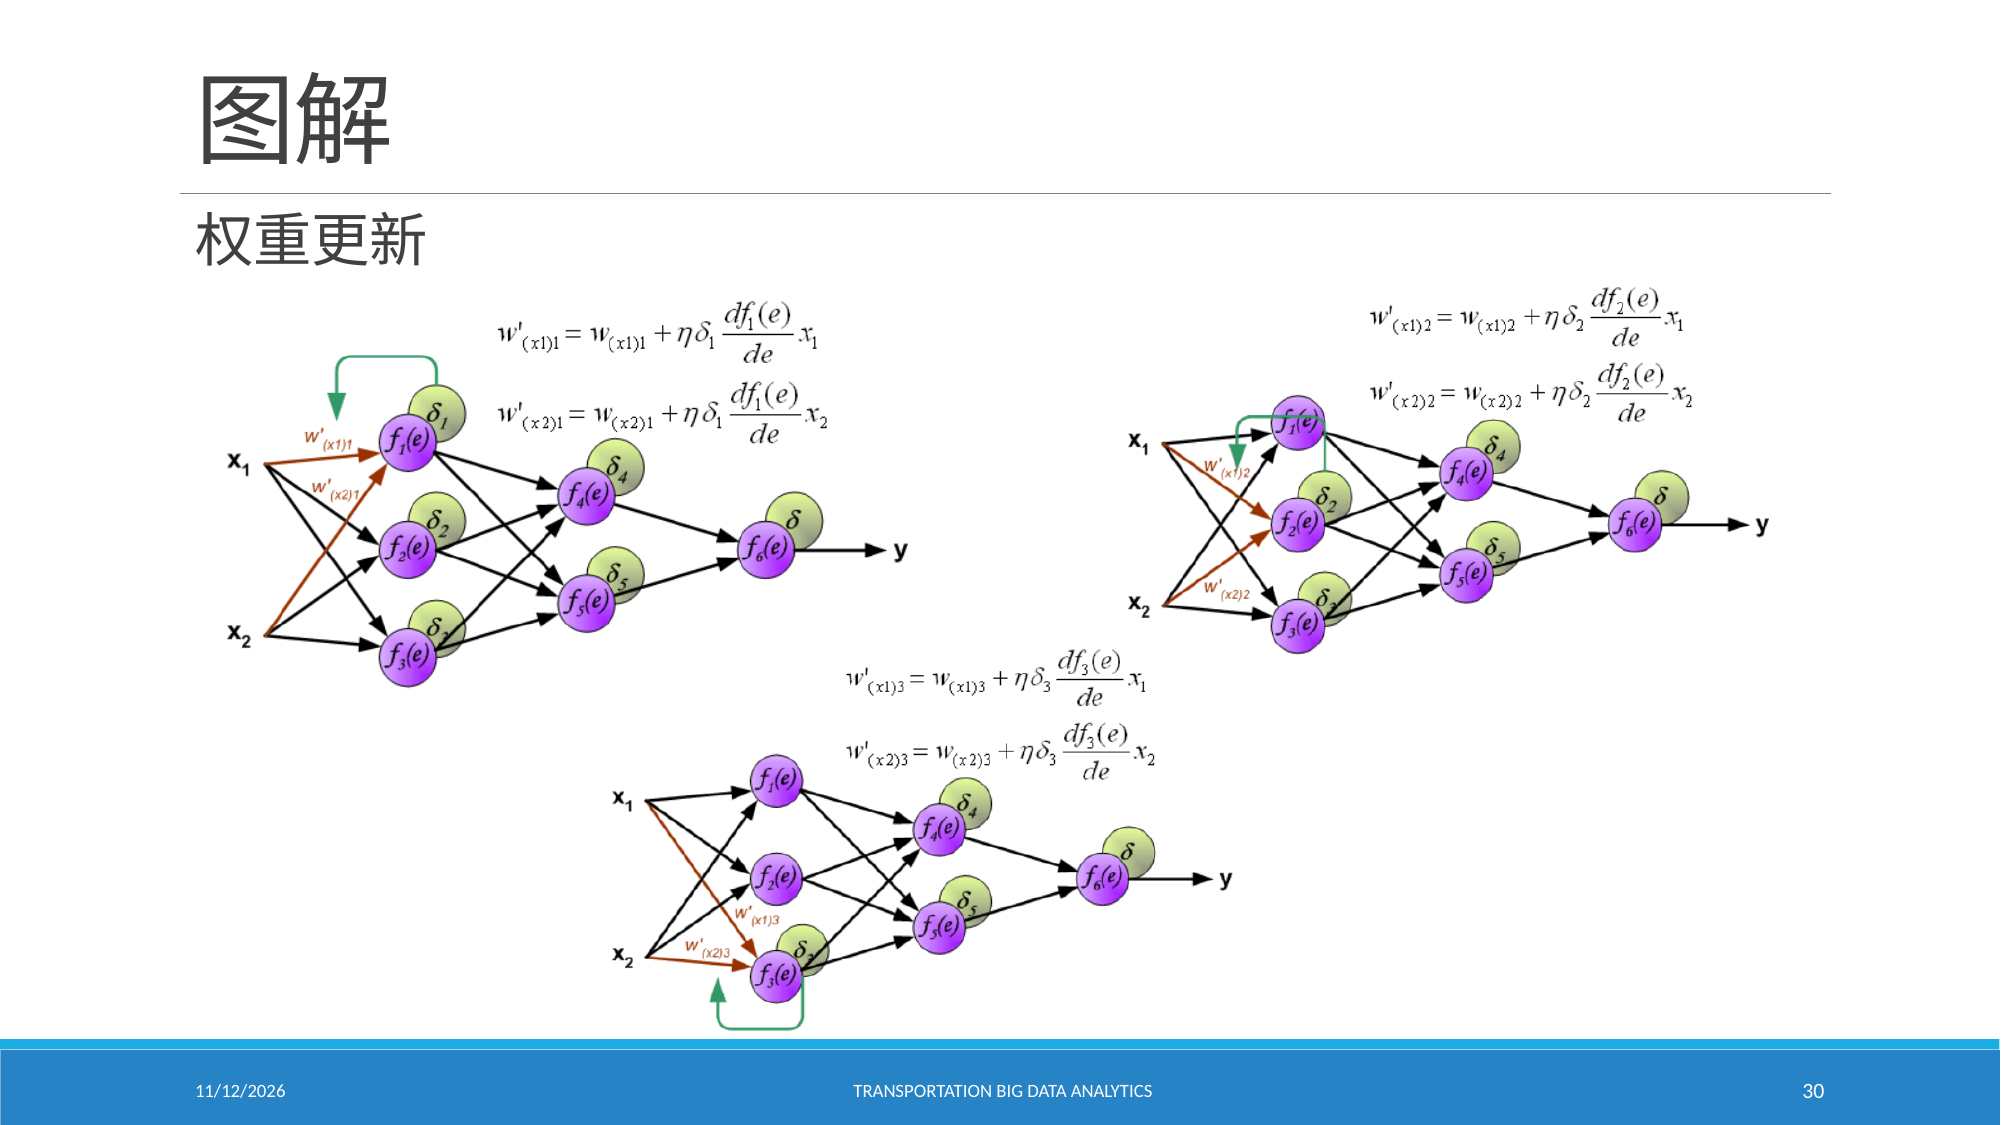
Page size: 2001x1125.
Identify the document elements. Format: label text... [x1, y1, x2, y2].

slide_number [180, 1059, 586, 1120]
slide_number 30 [1624, 1059, 1840, 1120]
title 图解 [180, 20, 1830, 185]
footer Transportation Big Data Analytics [609, 1059, 1401, 1120]
picture [216, 276, 1803, 1037]
list 权重更新 [180, 203, 1830, 1034]
